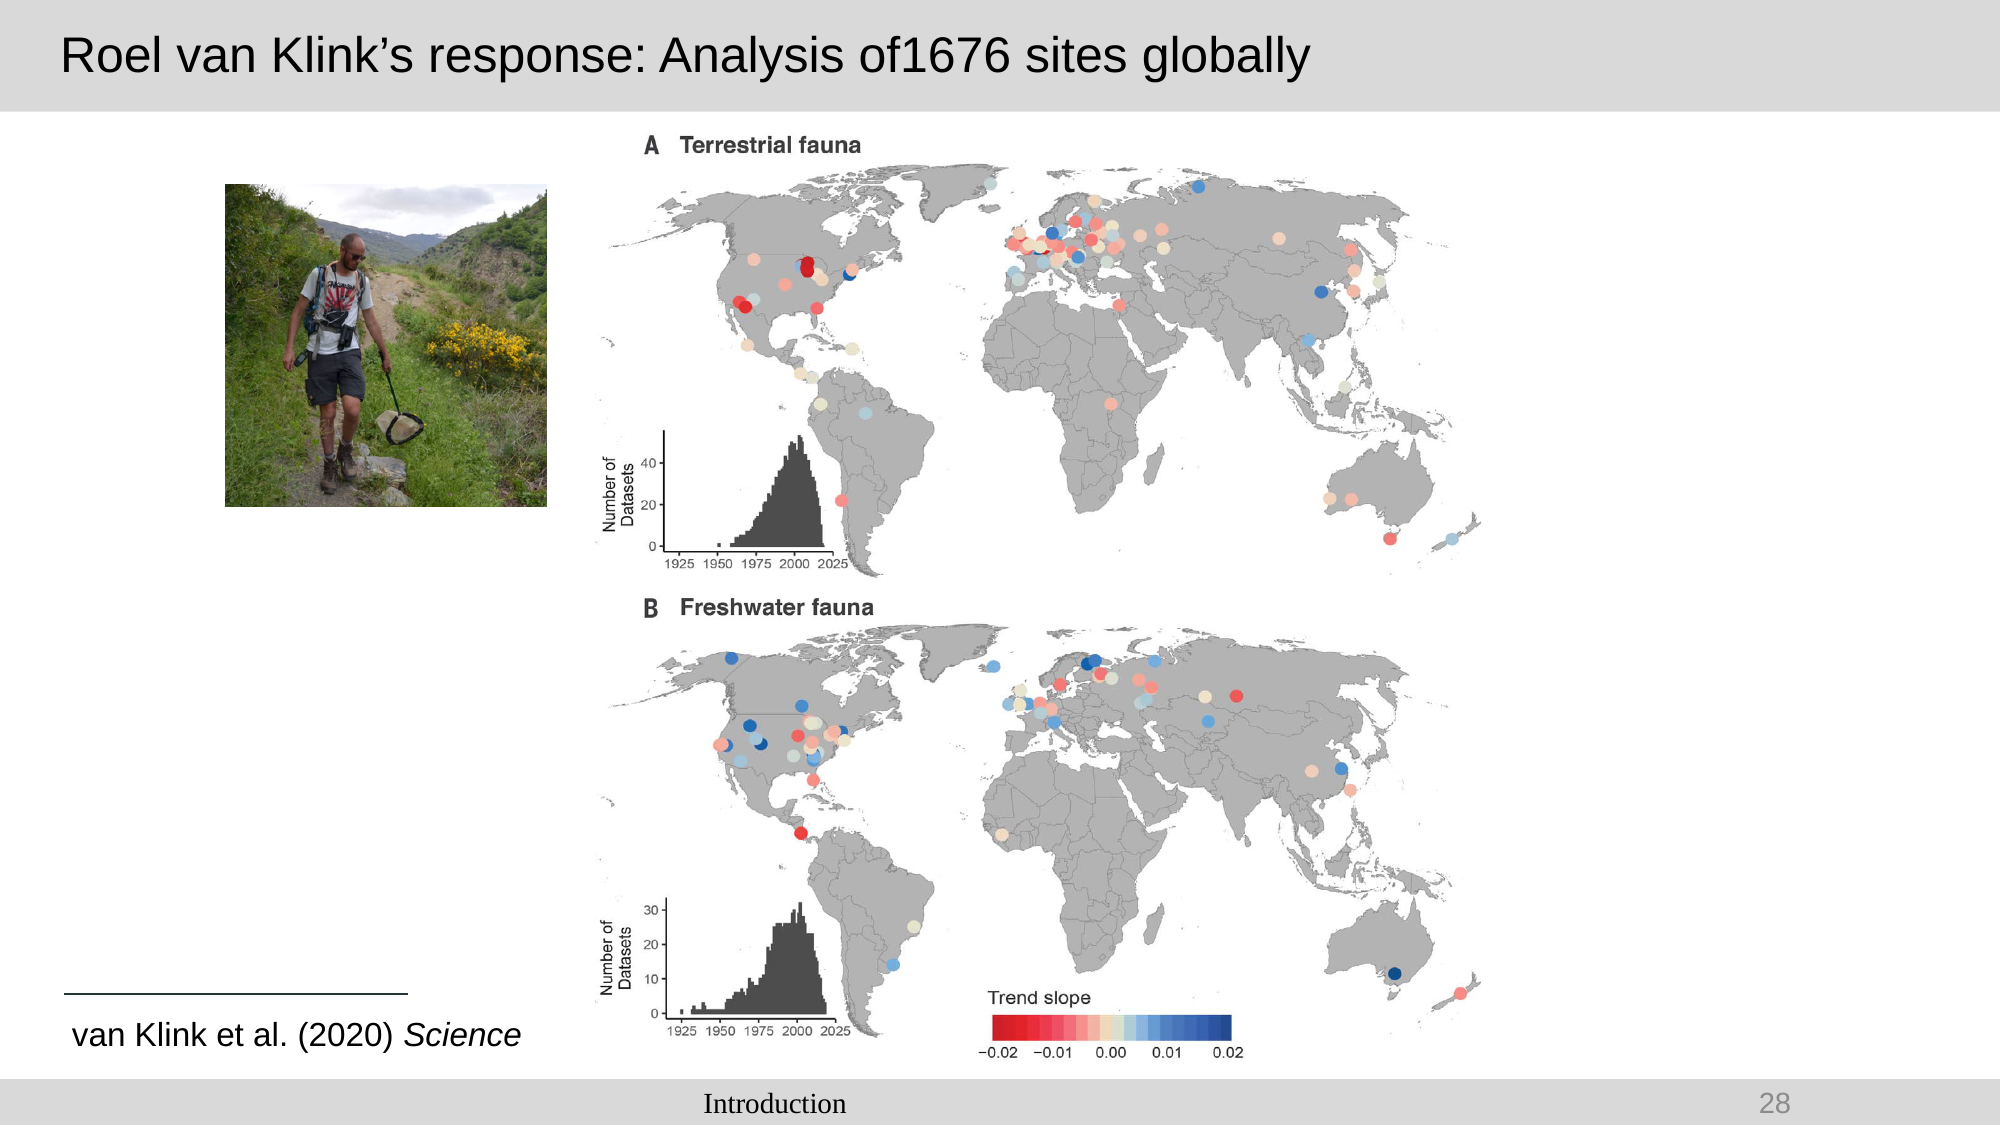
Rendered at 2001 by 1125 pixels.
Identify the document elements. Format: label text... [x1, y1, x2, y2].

footer Introduction [0, 1079, 1550, 1125]
picture [224, 184, 547, 507]
title Roel van Klink’s response: Analysis of1676 sites globally [0, 0, 2000, 112]
slide_number 28 [1550, 1079, 2000, 1125]
text_box van Klink et al. (2020) Science [57, 1005, 537, 1061]
picture [595, 126, 1482, 1064]
